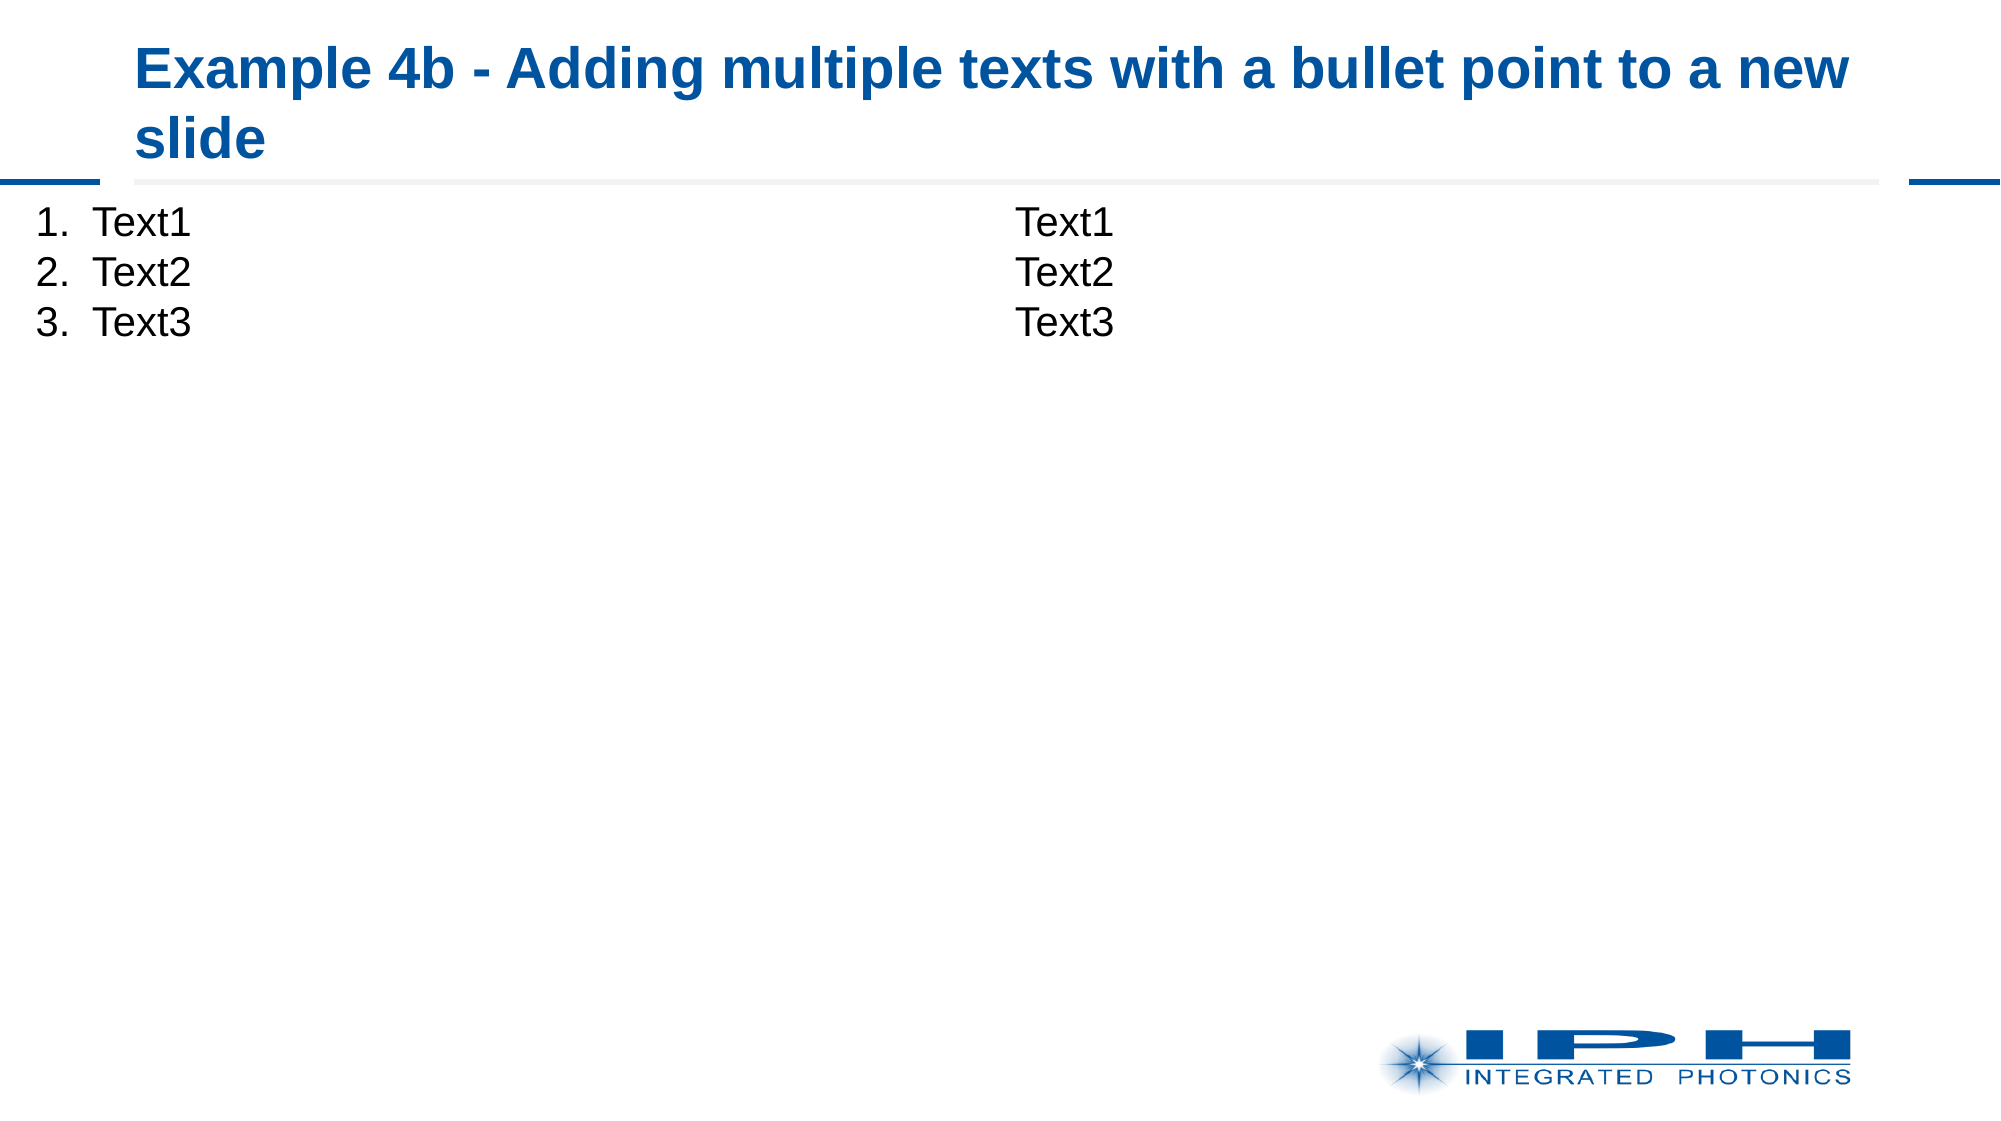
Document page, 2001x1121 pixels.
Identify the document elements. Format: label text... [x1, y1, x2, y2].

title Example 4b - Adding multiple texts with a bullet point to a new slide [134, 30, 1880, 168]
text_box Text1 Text2 Text3 [999, 187, 1980, 353]
picture [1375, 1029, 1851, 1097]
text_box Text1 Text2 Text3 [20, 187, 999, 353]
